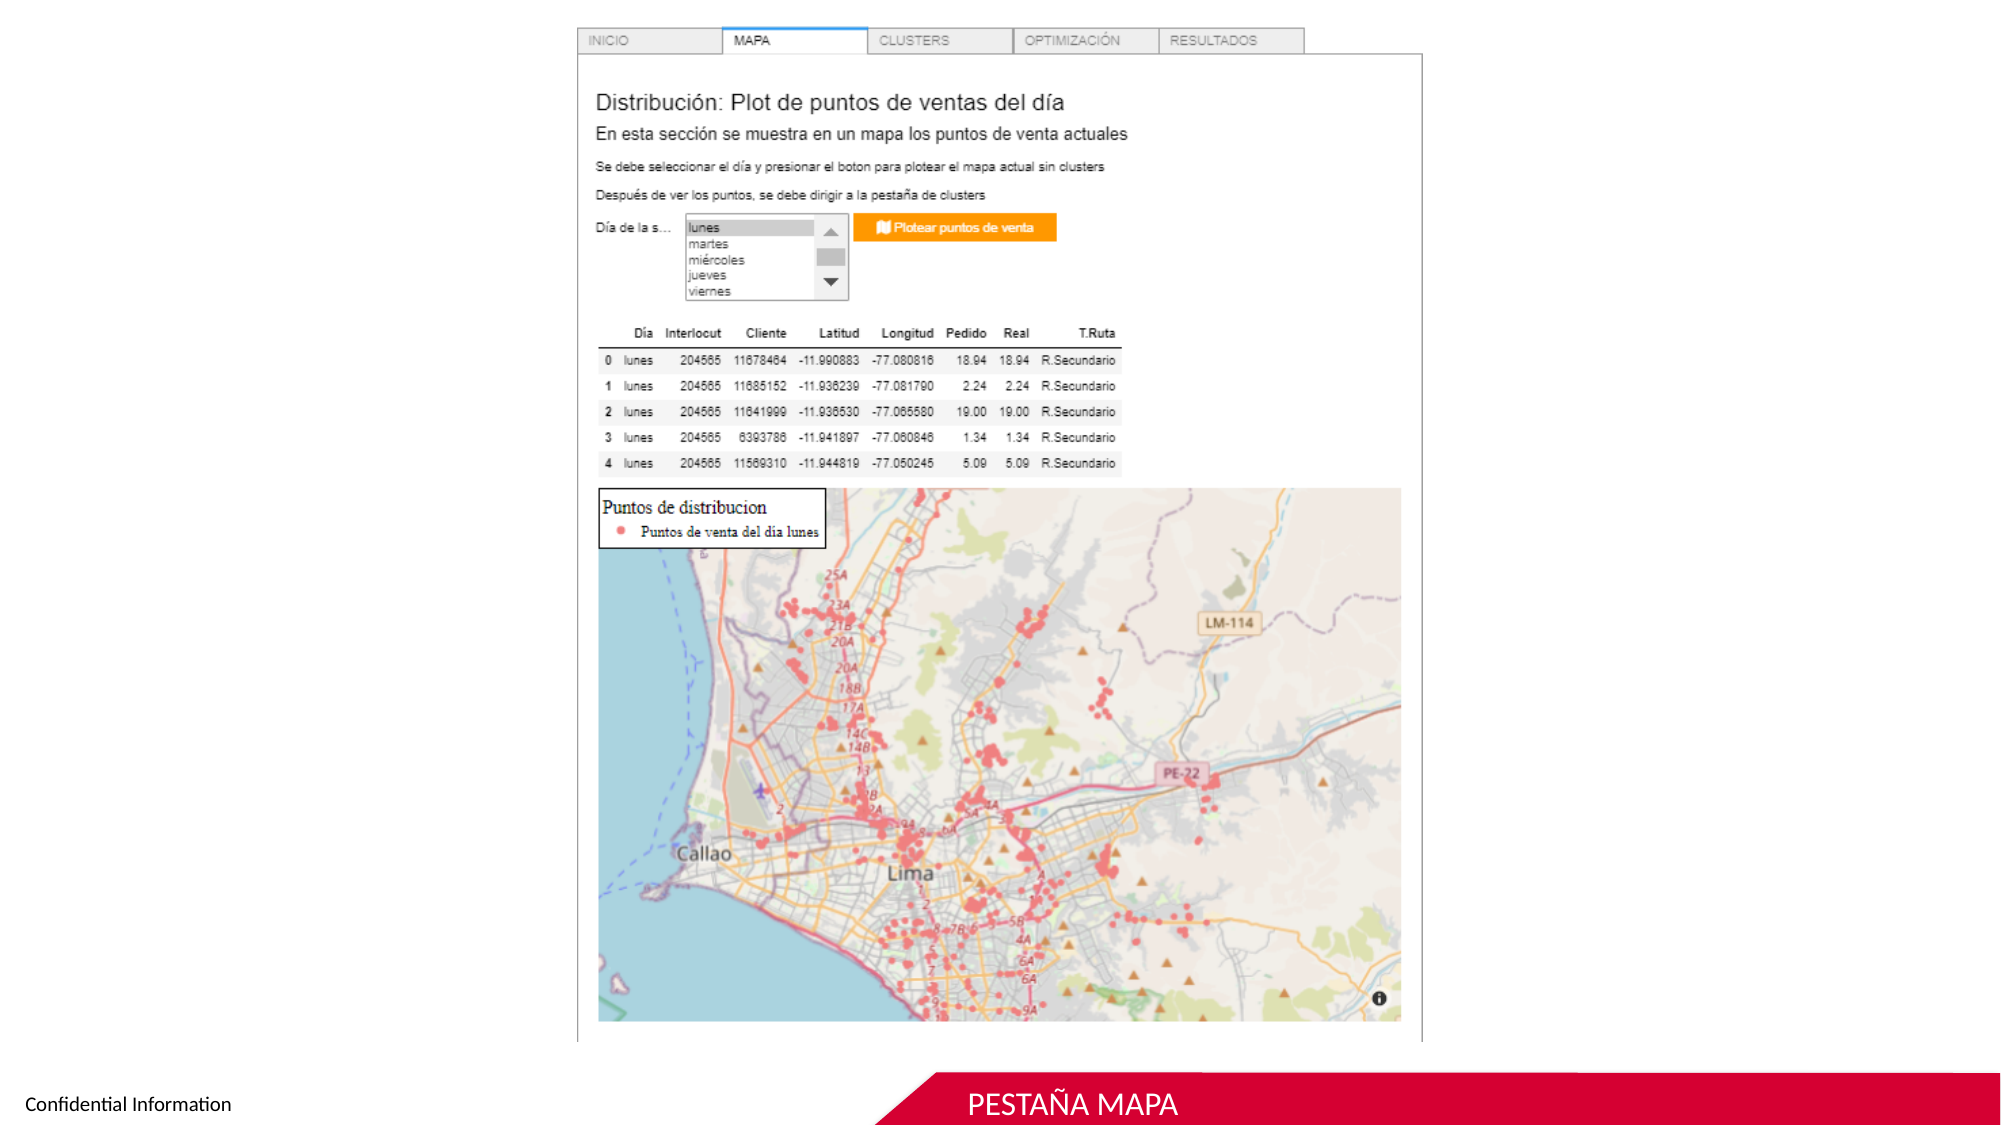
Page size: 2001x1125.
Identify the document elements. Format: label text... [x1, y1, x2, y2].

picture [577, 24, 1423, 1042]
list PESTAÑA MAPA [953, 1067, 2000, 1125]
